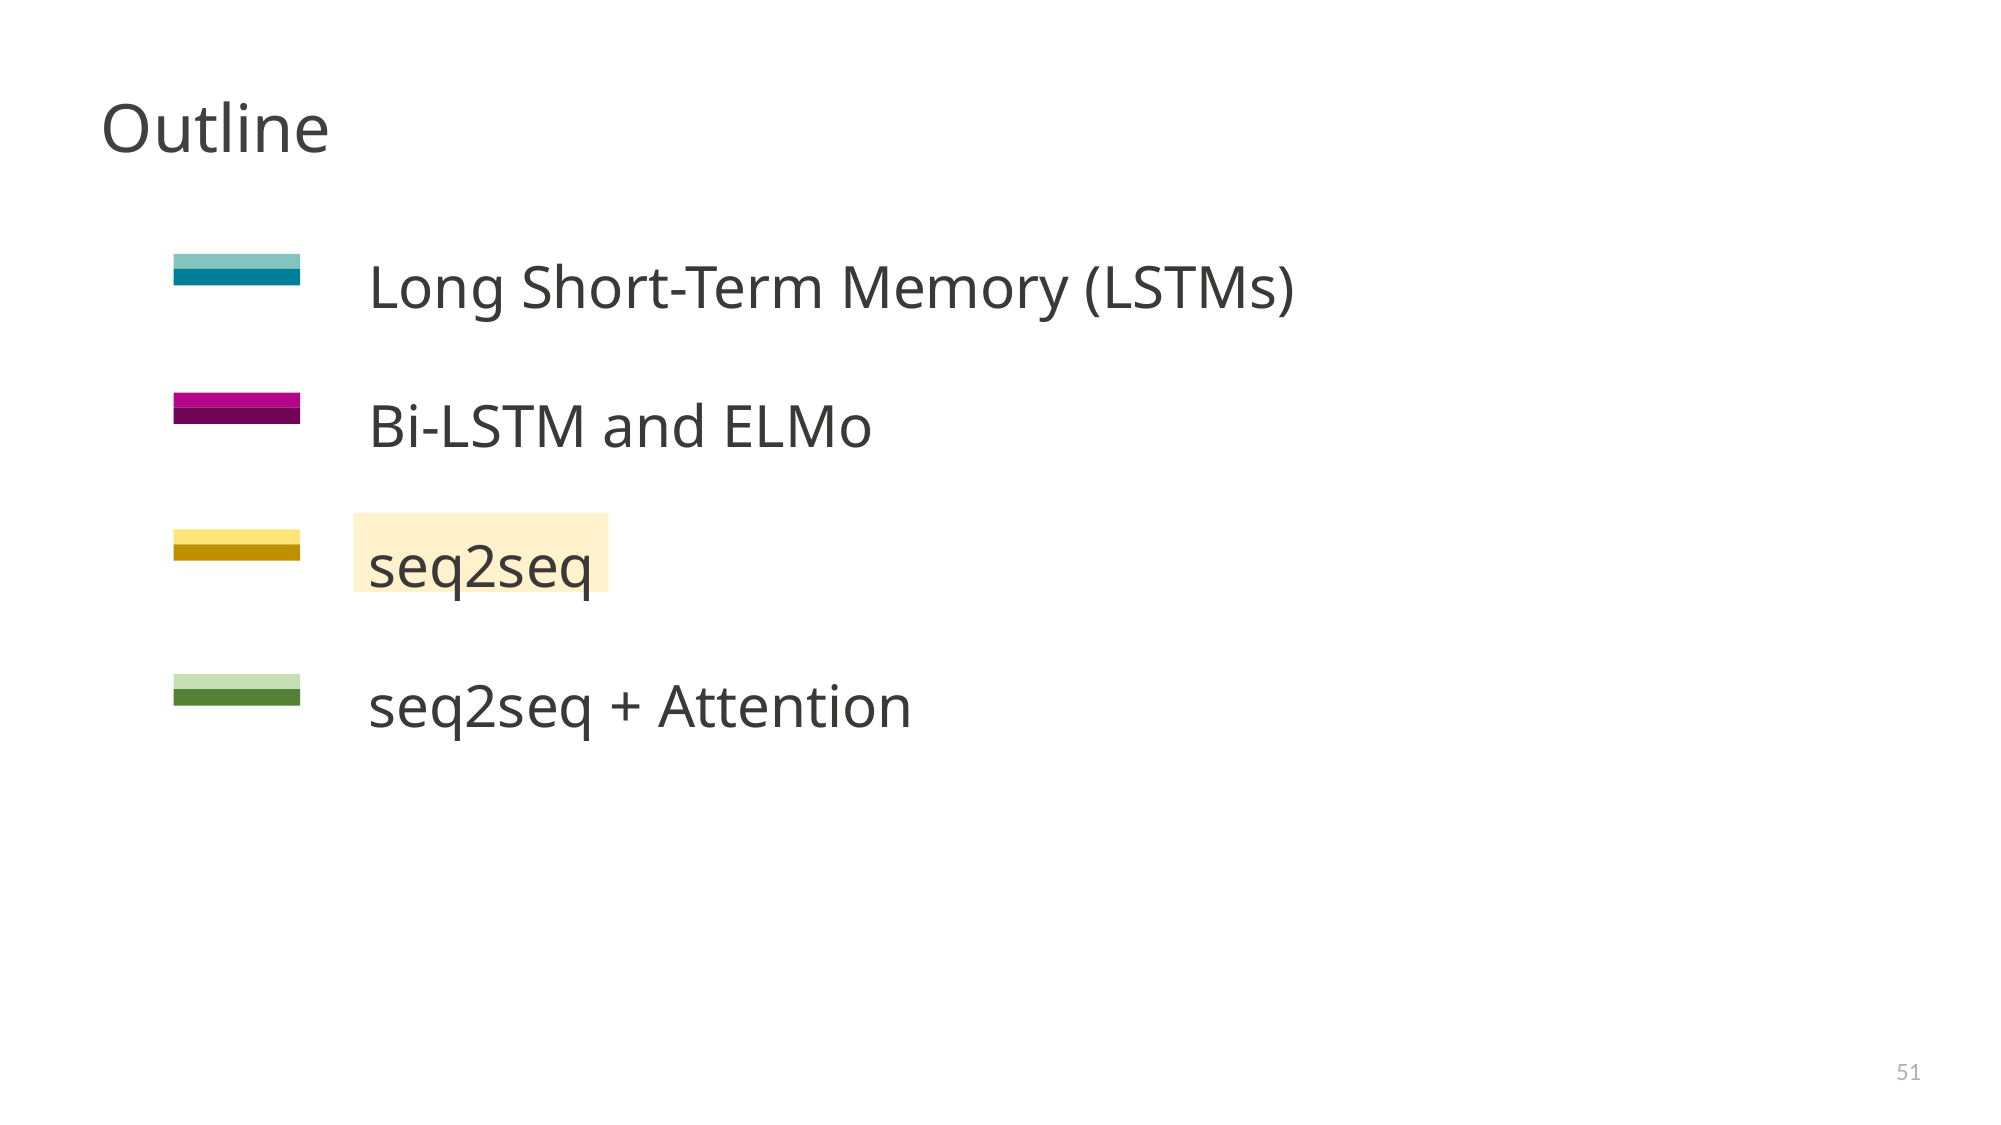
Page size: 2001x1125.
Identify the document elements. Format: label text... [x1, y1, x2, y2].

text_box [173, 543, 301, 562]
text_box [173, 673, 301, 688]
text_box Outline [86, 77, 812, 173]
text_box [173, 688, 301, 707]
text_box [173, 392, 301, 406]
slide_number 51 [1486, 1040, 1937, 1101]
text_box [173, 528, 301, 543]
text_box [173, 406, 301, 425]
text_box [173, 268, 301, 286]
text_box [173, 253, 301, 268]
text_box Long Short-Term Memory (LSTMs) Bi-LSTM and ELMo seq2seq seq2seq + Attention [353, 172, 1344, 867]
